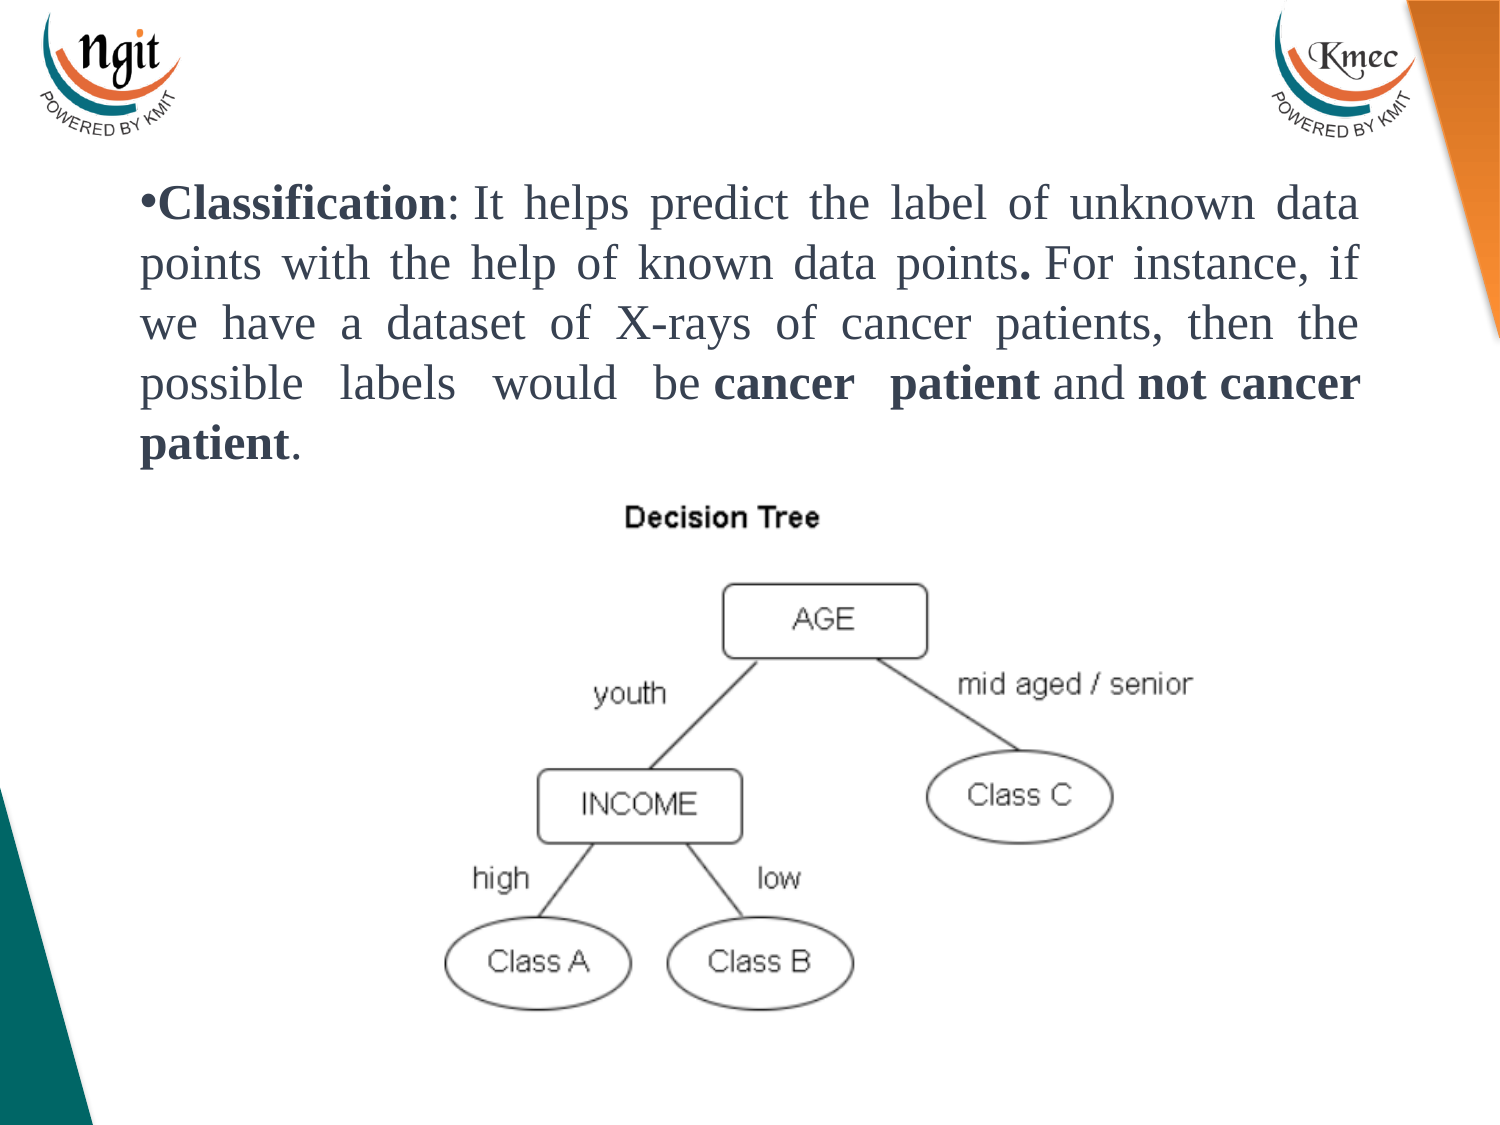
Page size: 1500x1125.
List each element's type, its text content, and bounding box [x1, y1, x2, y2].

picture [362, 483, 1212, 1054]
picture [1175, 0, 1500, 187]
picture [0, 0, 254, 175]
text_box Classification: It helps predict the label of unknown data points with the help of known data points. For instance, if we have a dataset of X-rays of cancer patients, then the possible labels would be cancer patient and not cancer patient. [125, 162, 1375, 478]
